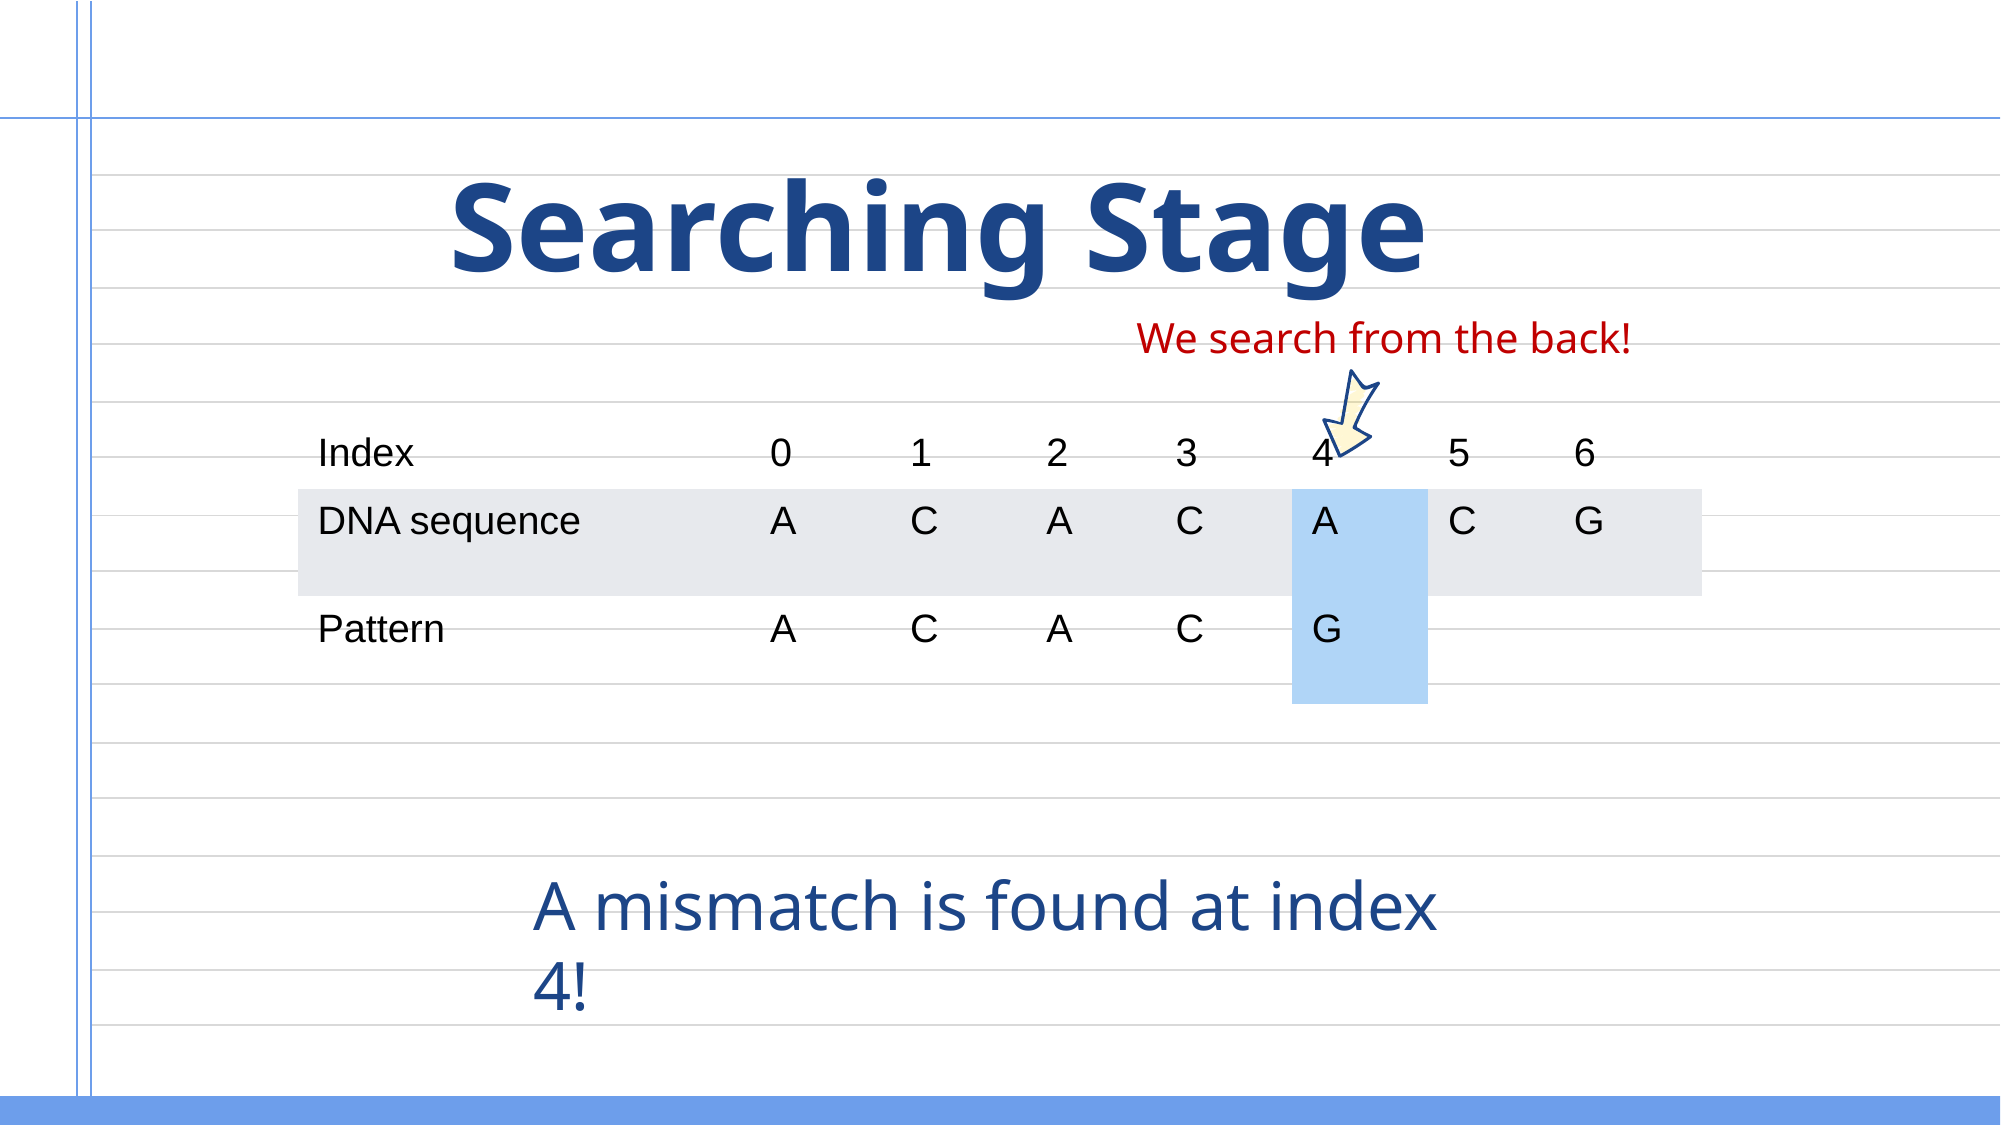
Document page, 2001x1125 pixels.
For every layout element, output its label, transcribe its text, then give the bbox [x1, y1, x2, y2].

table_cell G [1292, 596, 1428, 704]
text_box A mismatch is found at index 4! [513, 853, 1487, 955]
table_header 2 [1026, 421, 1156, 489]
table_header 6 [1554, 421, 1702, 489]
table_header 4 [1292, 421, 1428, 489]
table_cell C [1428, 489, 1554, 596]
table_cell C [1156, 489, 1292, 596]
title Searching Stage [449, 148, 1551, 300]
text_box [1318, 370, 1385, 453]
table_cell C [890, 596, 1026, 704]
table_cell [1554, 596, 1702, 704]
table_cell A [1026, 489, 1156, 596]
table_cell C [890, 489, 1026, 596]
table_cell C [1156, 596, 1292, 704]
table_cell [1428, 596, 1554, 704]
table_header 5 [1428, 421, 1554, 489]
table_header Index [298, 421, 750, 489]
table_cell DNA sequence [298, 489, 750, 596]
table_cell A [750, 489, 890, 596]
table_cell Pattern [298, 596, 750, 704]
table_header 1 [890, 421, 1026, 489]
table_cell G [1554, 489, 1702, 596]
table_cell A [750, 596, 890, 704]
table_cell A [1026, 596, 1156, 704]
text_box We search from the back! [1116, 302, 2000, 403]
table_cell A [1292, 489, 1428, 596]
table_header 0 [750, 421, 890, 489]
table_header 3 [1156, 421, 1292, 489]
